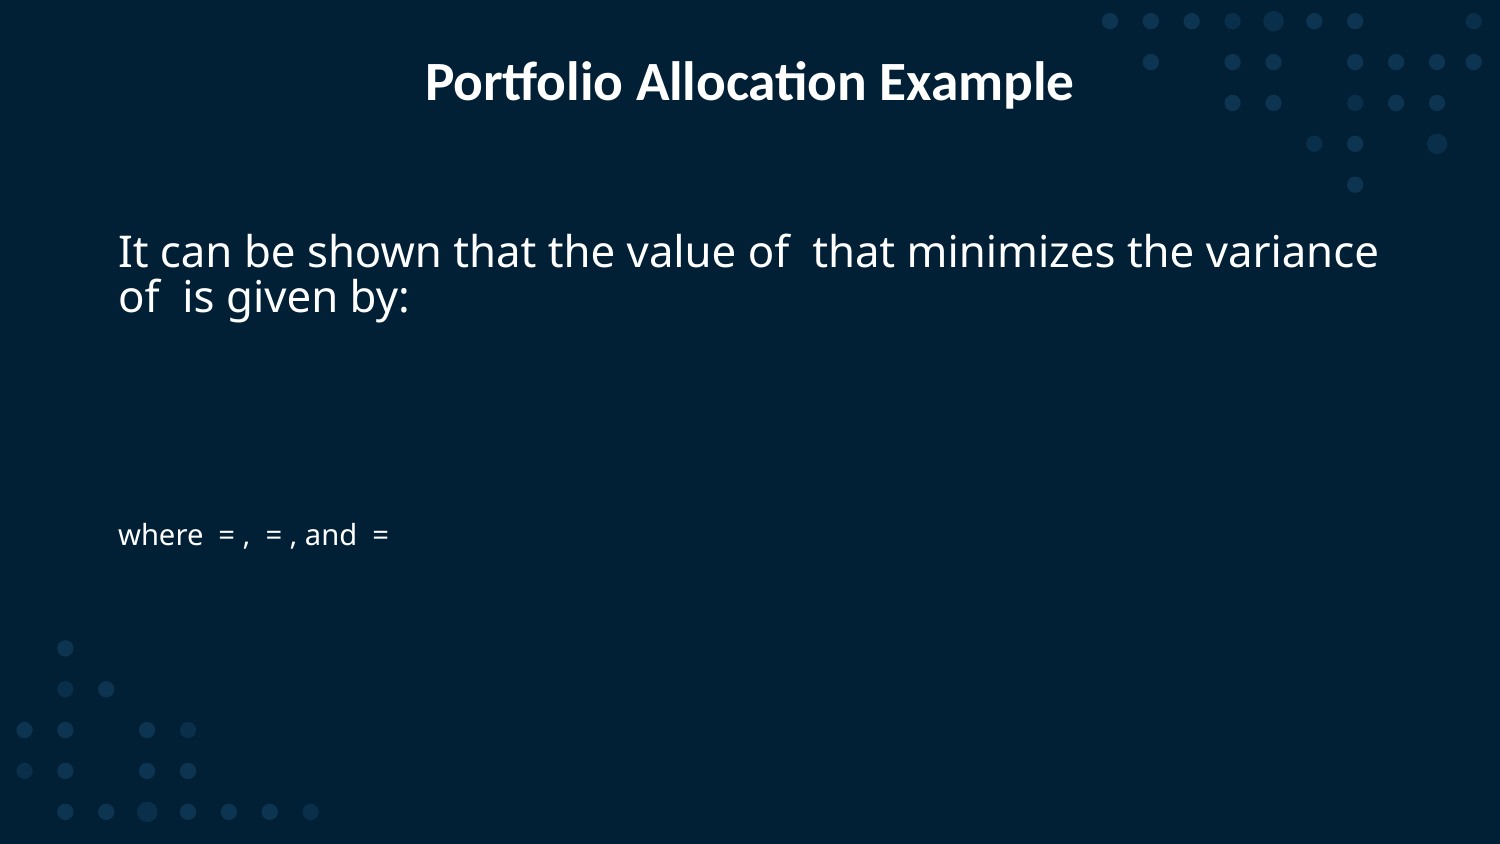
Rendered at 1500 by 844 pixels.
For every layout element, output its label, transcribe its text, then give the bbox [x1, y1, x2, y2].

title Portfolio Allocation Example [103, 44, 1397, 120]
